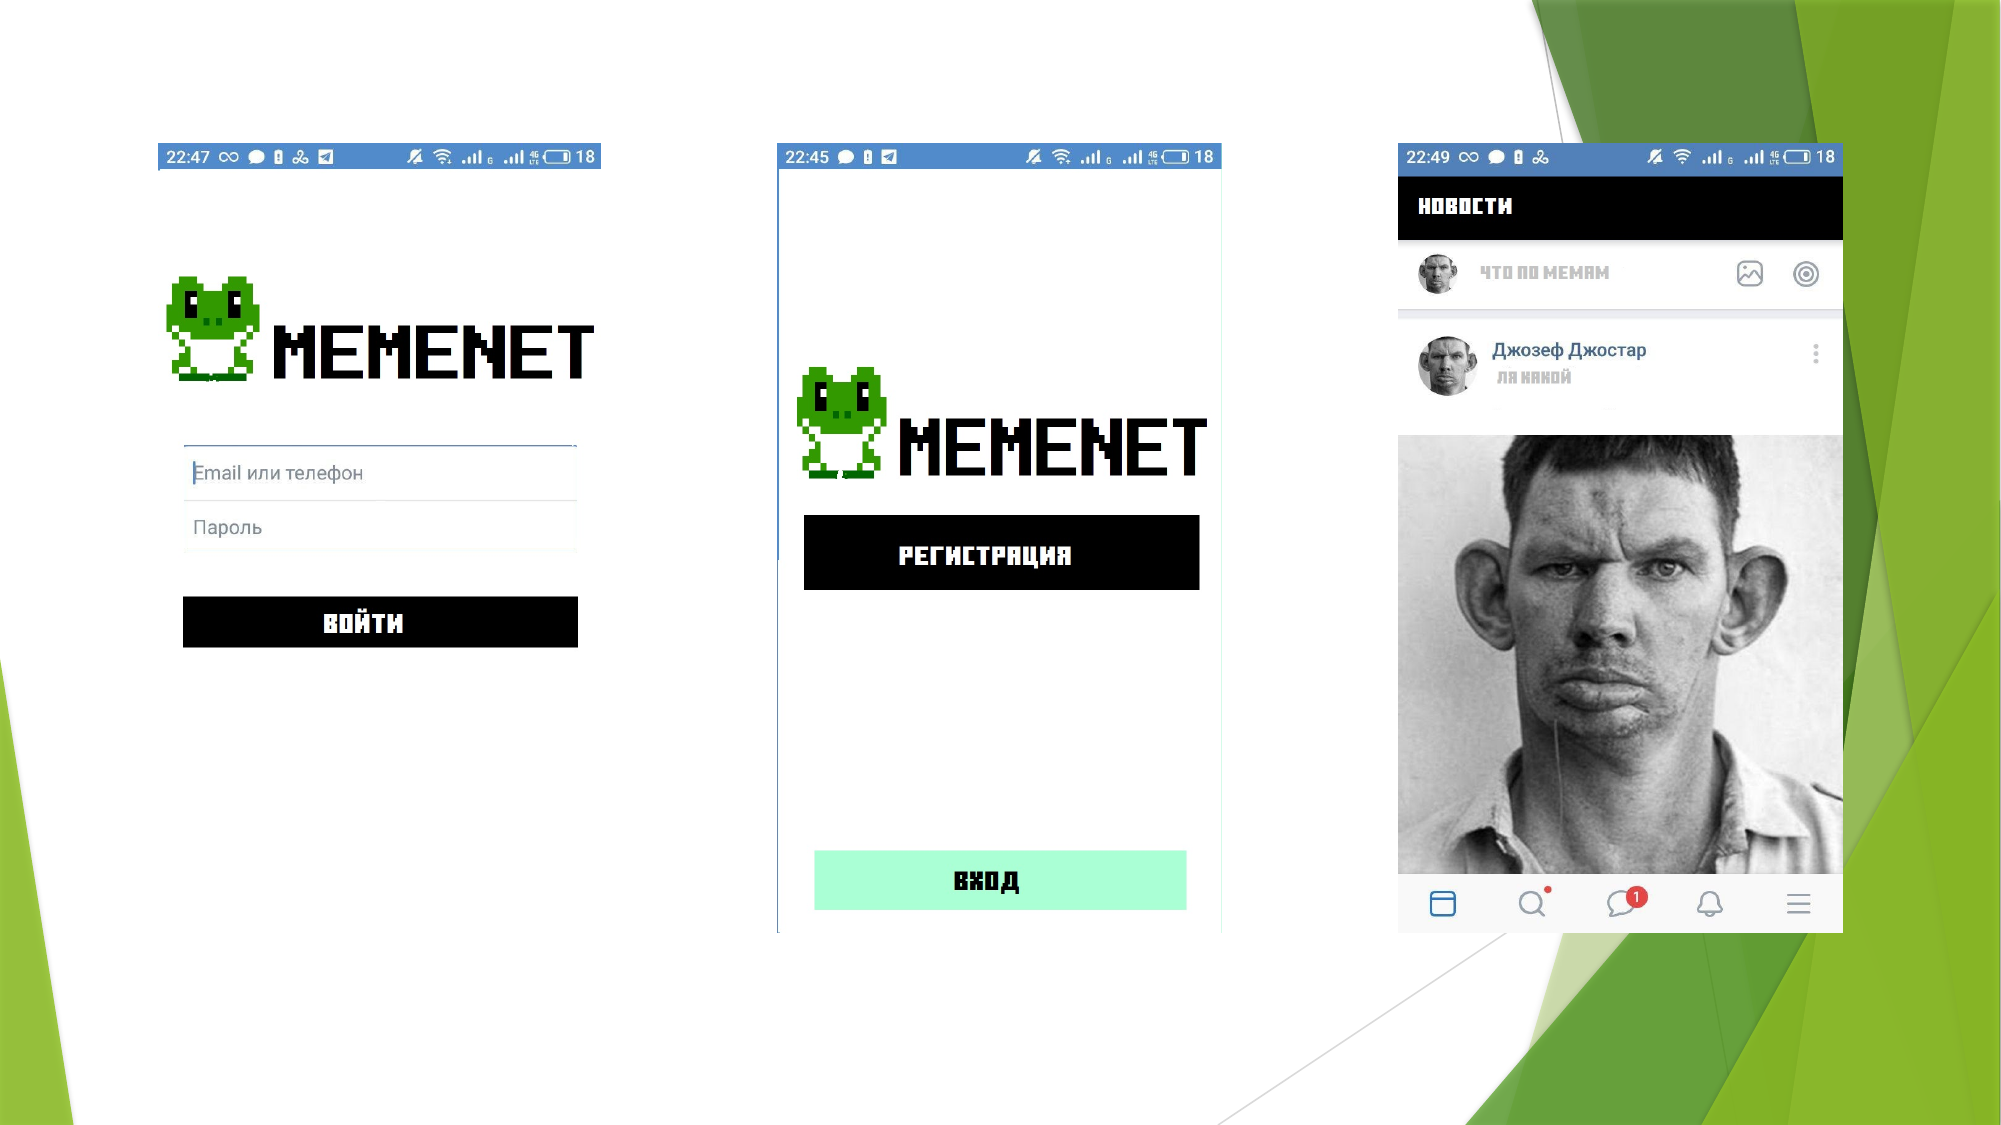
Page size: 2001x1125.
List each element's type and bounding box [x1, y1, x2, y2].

picture [1398, 142, 1844, 933]
picture [776, 142, 1222, 933]
picture [157, 142, 601, 933]
